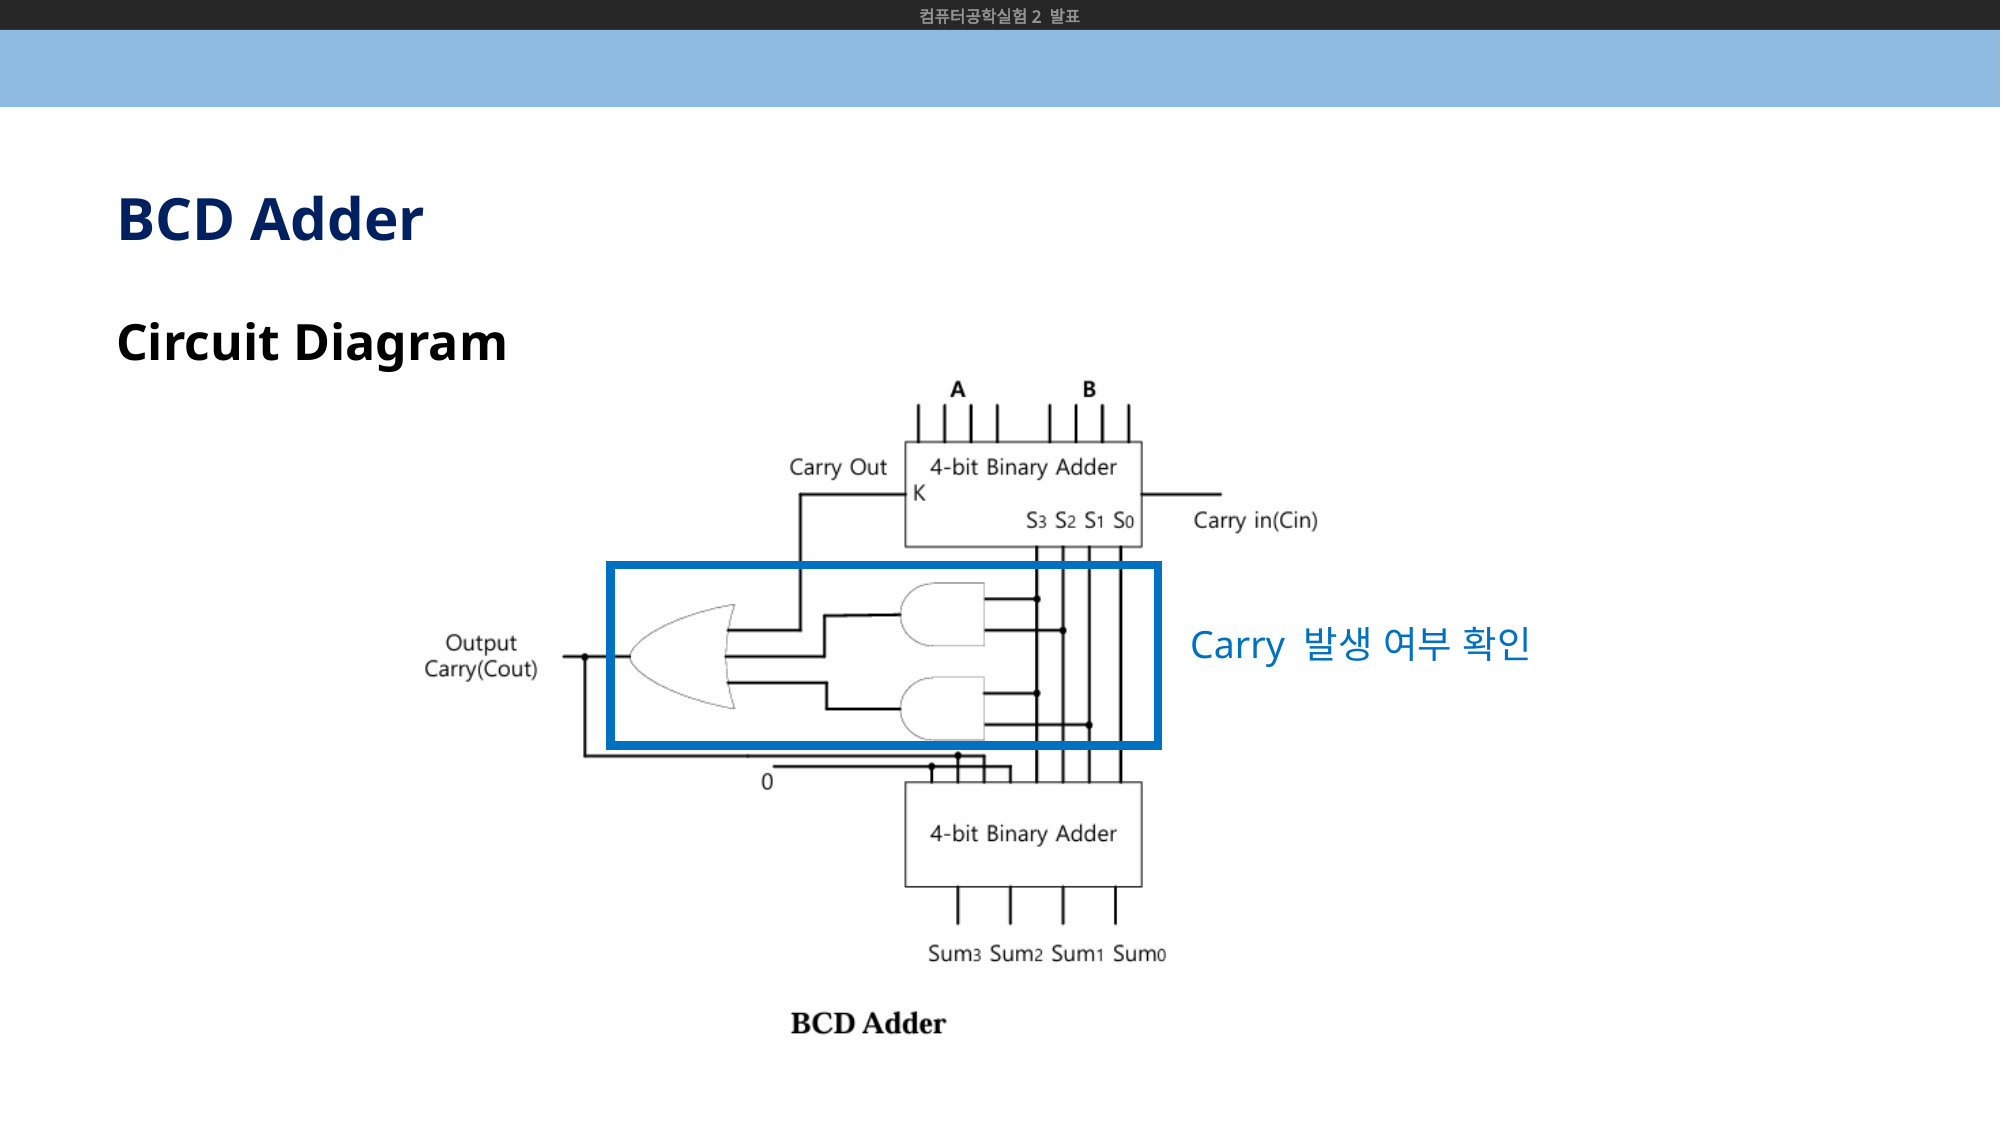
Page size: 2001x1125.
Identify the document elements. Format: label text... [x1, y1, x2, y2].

text_box BCD Adder [101, 174, 1639, 303]
text_box 컴퓨터공학실험2 발표 [0, 0, 2000, 34]
picture [397, 374, 1343, 1043]
text_box Carry 발생 여부 확인 [1343, 613, 1577, 674]
text_box [0, 34, 2000, 108]
text_box Circuit Diagram [101, 303, 1943, 379]
